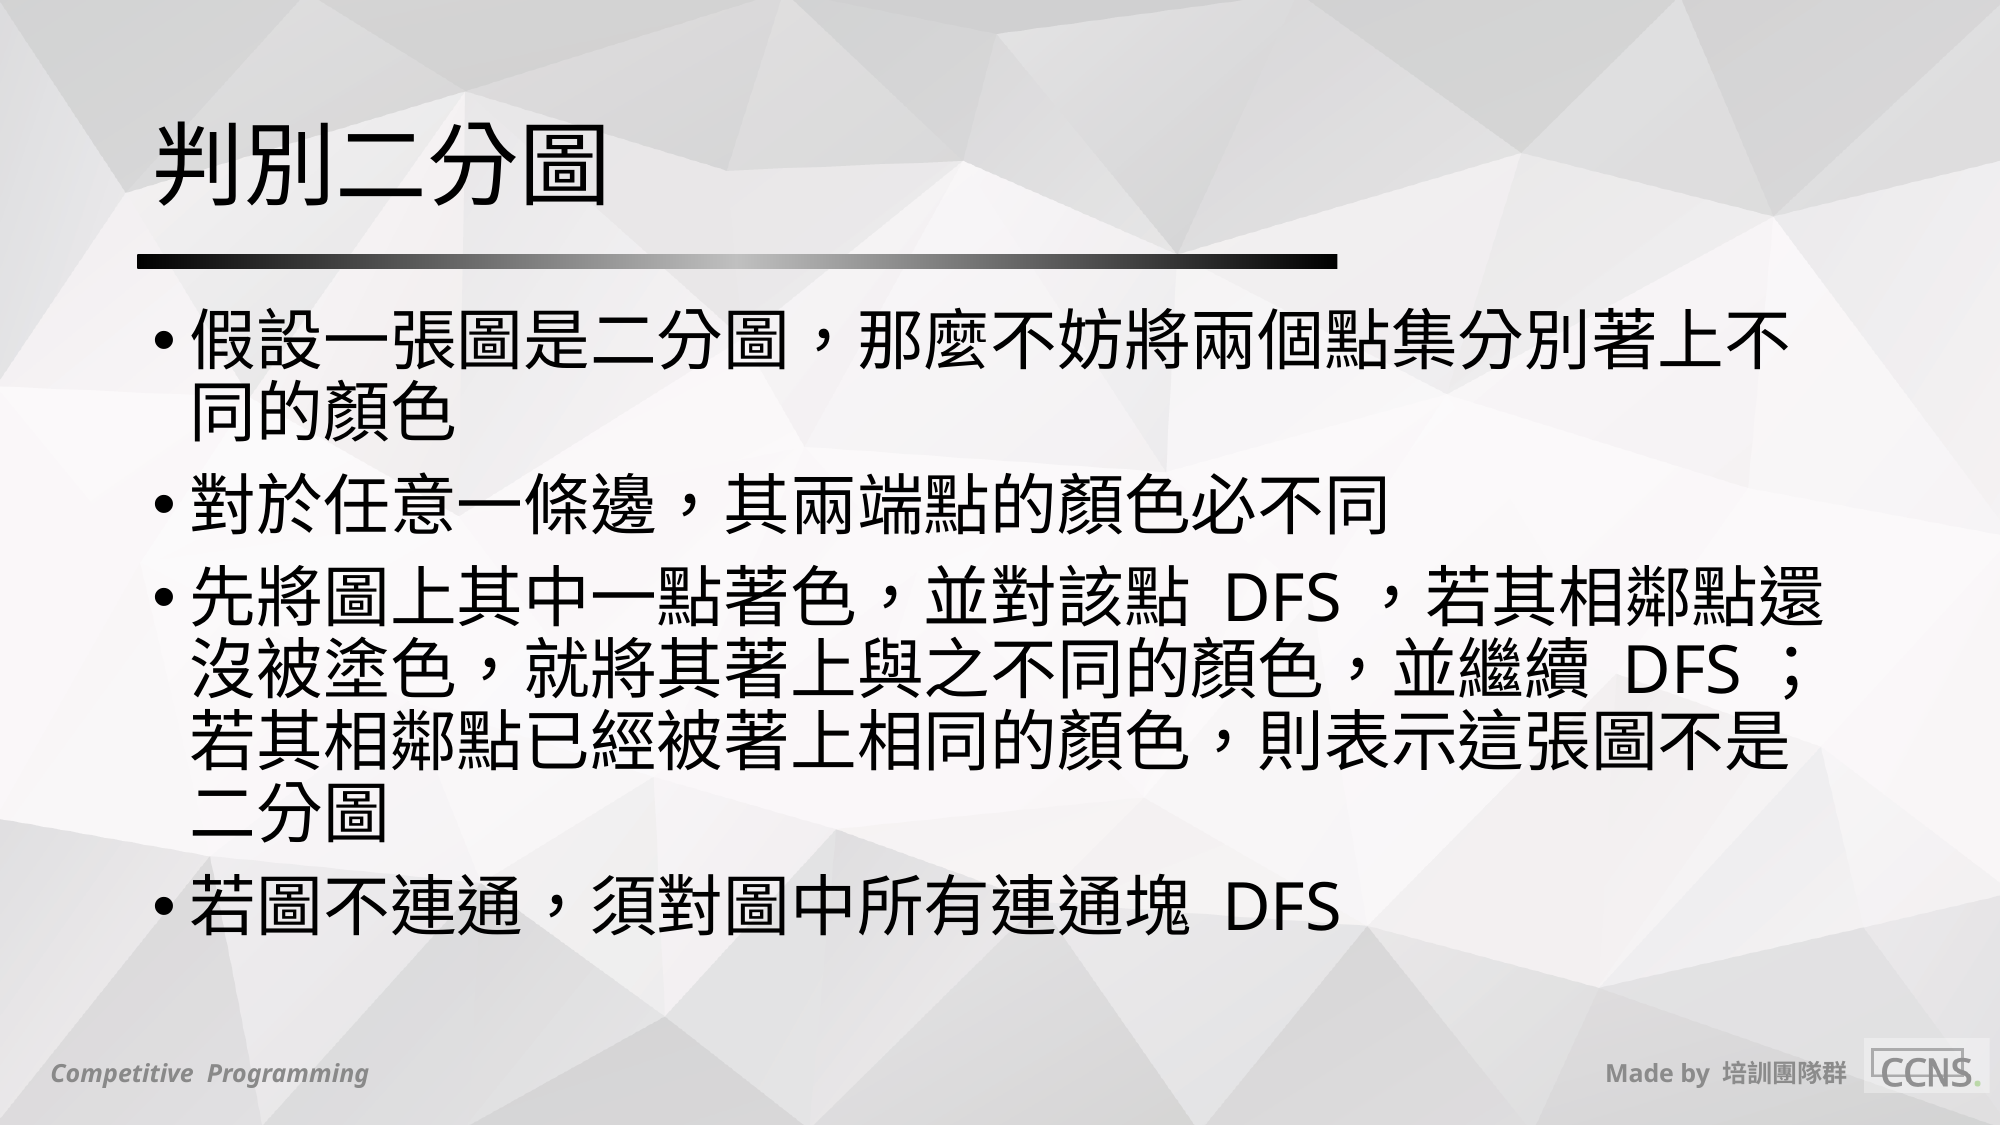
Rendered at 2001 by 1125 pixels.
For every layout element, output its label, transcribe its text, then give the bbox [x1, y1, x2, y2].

picture [0, 0, 2000, 1125]
title 判別二分圖 [137, 59, 1863, 278]
list 假設一張圖是二分圖，那麼不妨將兩個點集分別著上不同的顏色 對於任意一條邊，其兩端點的顏色必不同 先將圖上其中一點著色，並對該點 DFS，若其相鄰點還沒被塗色，就將其著上與之不同的顏色，並繼續 DFS；若其相鄰點已經被著上相同的顏色，則表示這張圖不是二分圖 若圖不連通，須對圖中所有連通塊 DFS [137, 299, 1863, 1014]
